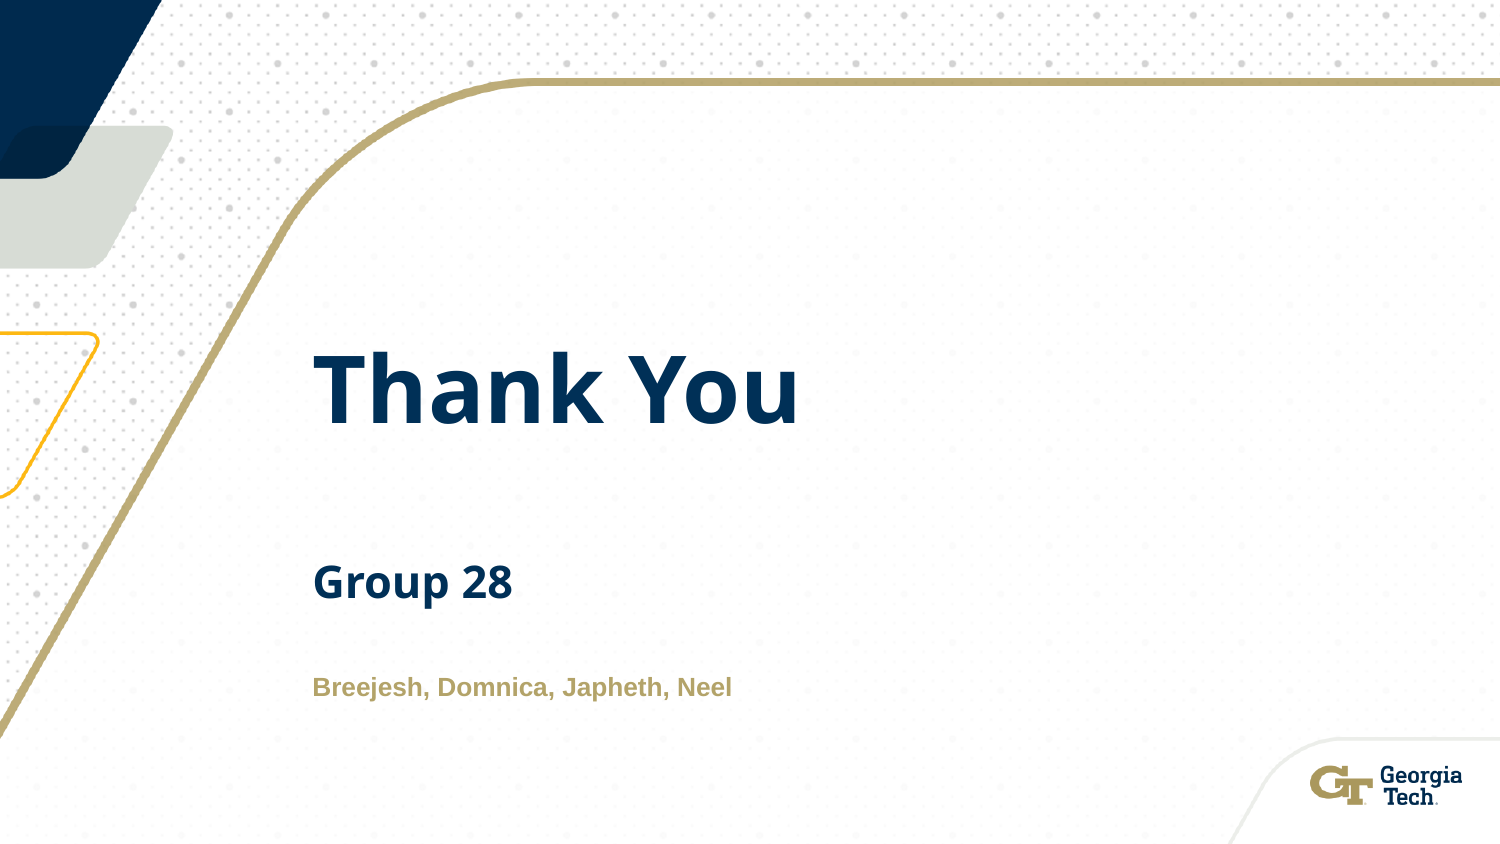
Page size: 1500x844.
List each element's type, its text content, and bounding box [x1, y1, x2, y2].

list Group 28 Breejesh, Domnica, Japheth, Neel [301, 544, 1397, 708]
picture [0, 0, 1500, 844]
title Thank You [301, 227, 1397, 544]
